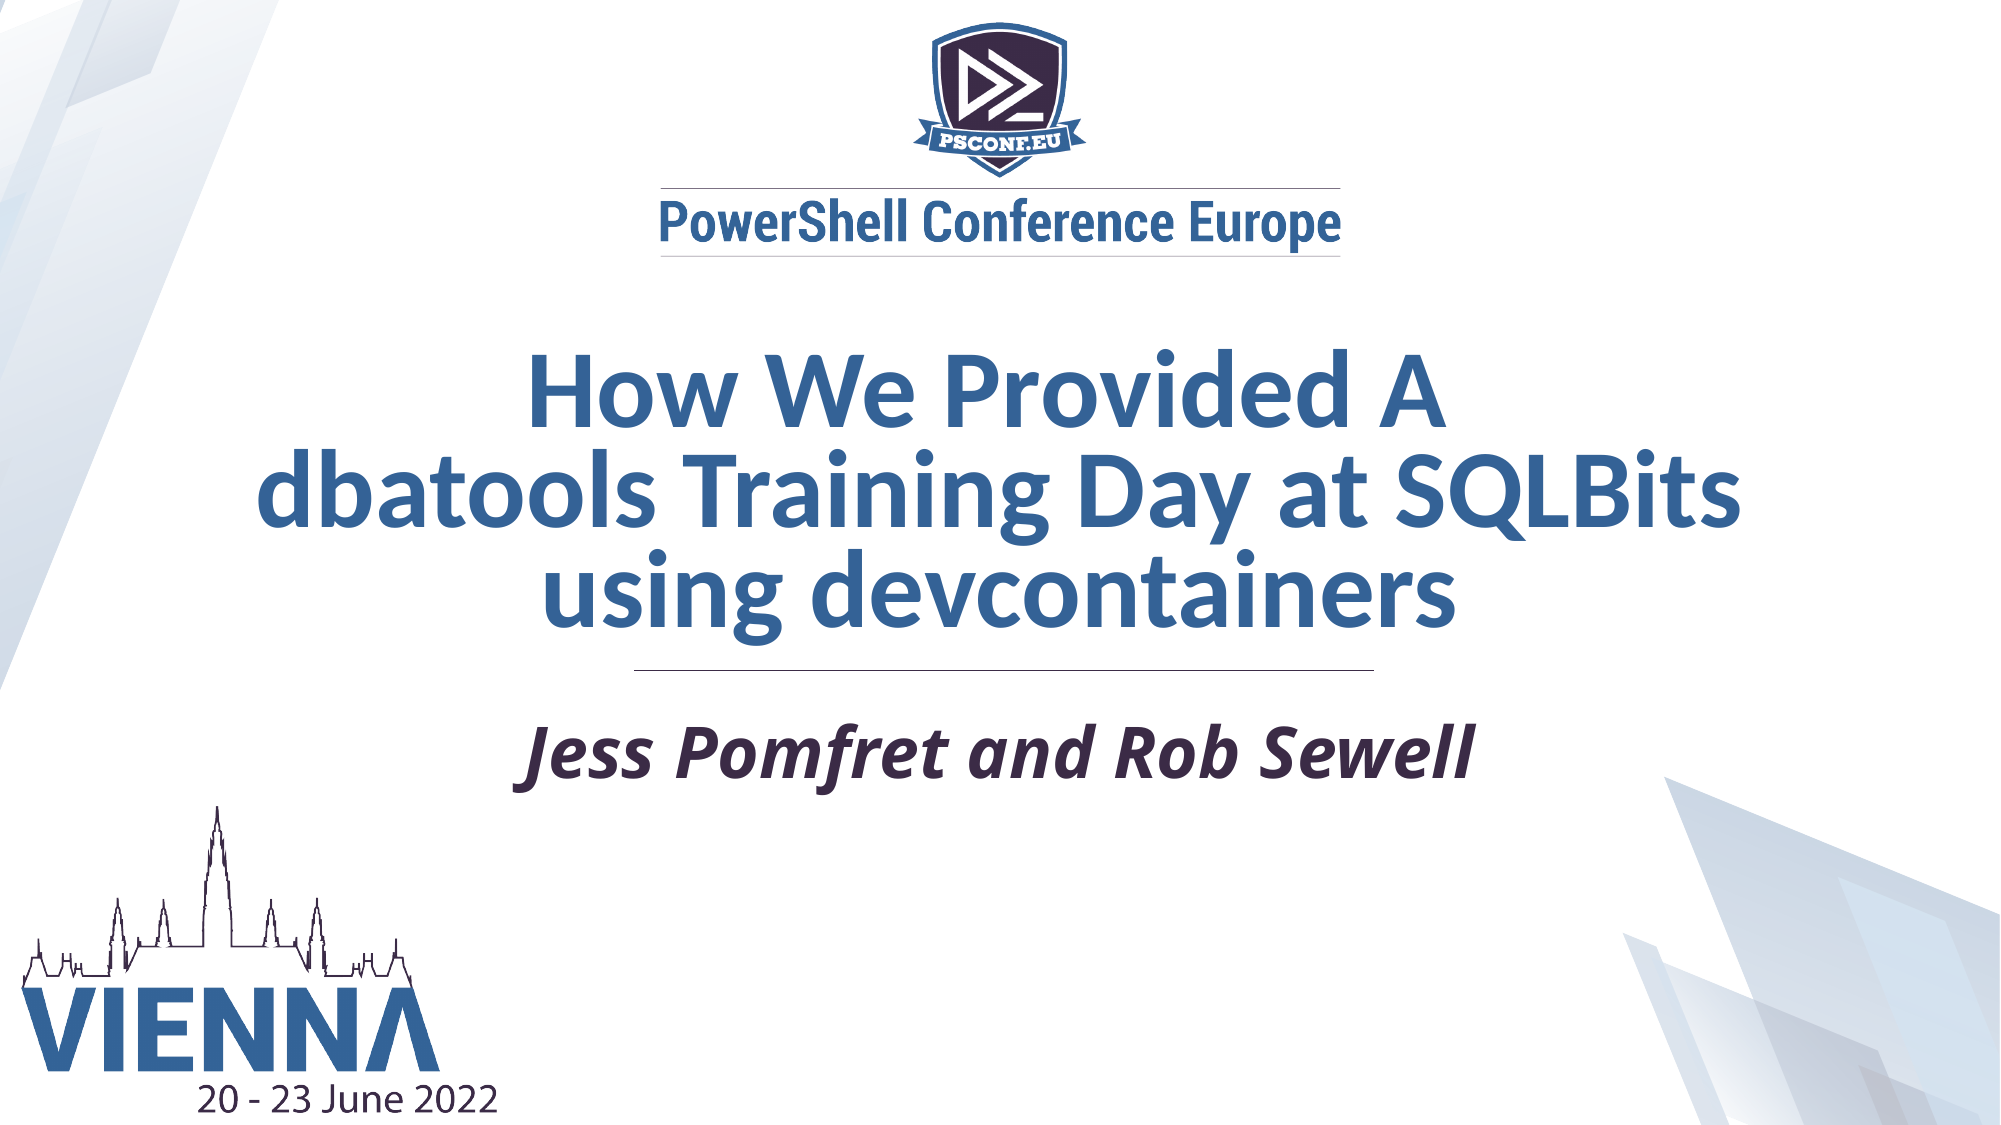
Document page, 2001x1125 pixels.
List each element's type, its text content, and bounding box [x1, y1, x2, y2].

text_box How We Provided A dbatools Training Day at SQLBits using devcontainers [137, 337, 1863, 655]
text_box Jess Pomfret and Rob Sewell [249, 700, 1750, 805]
picture [0, 0, 2000, 1125]
